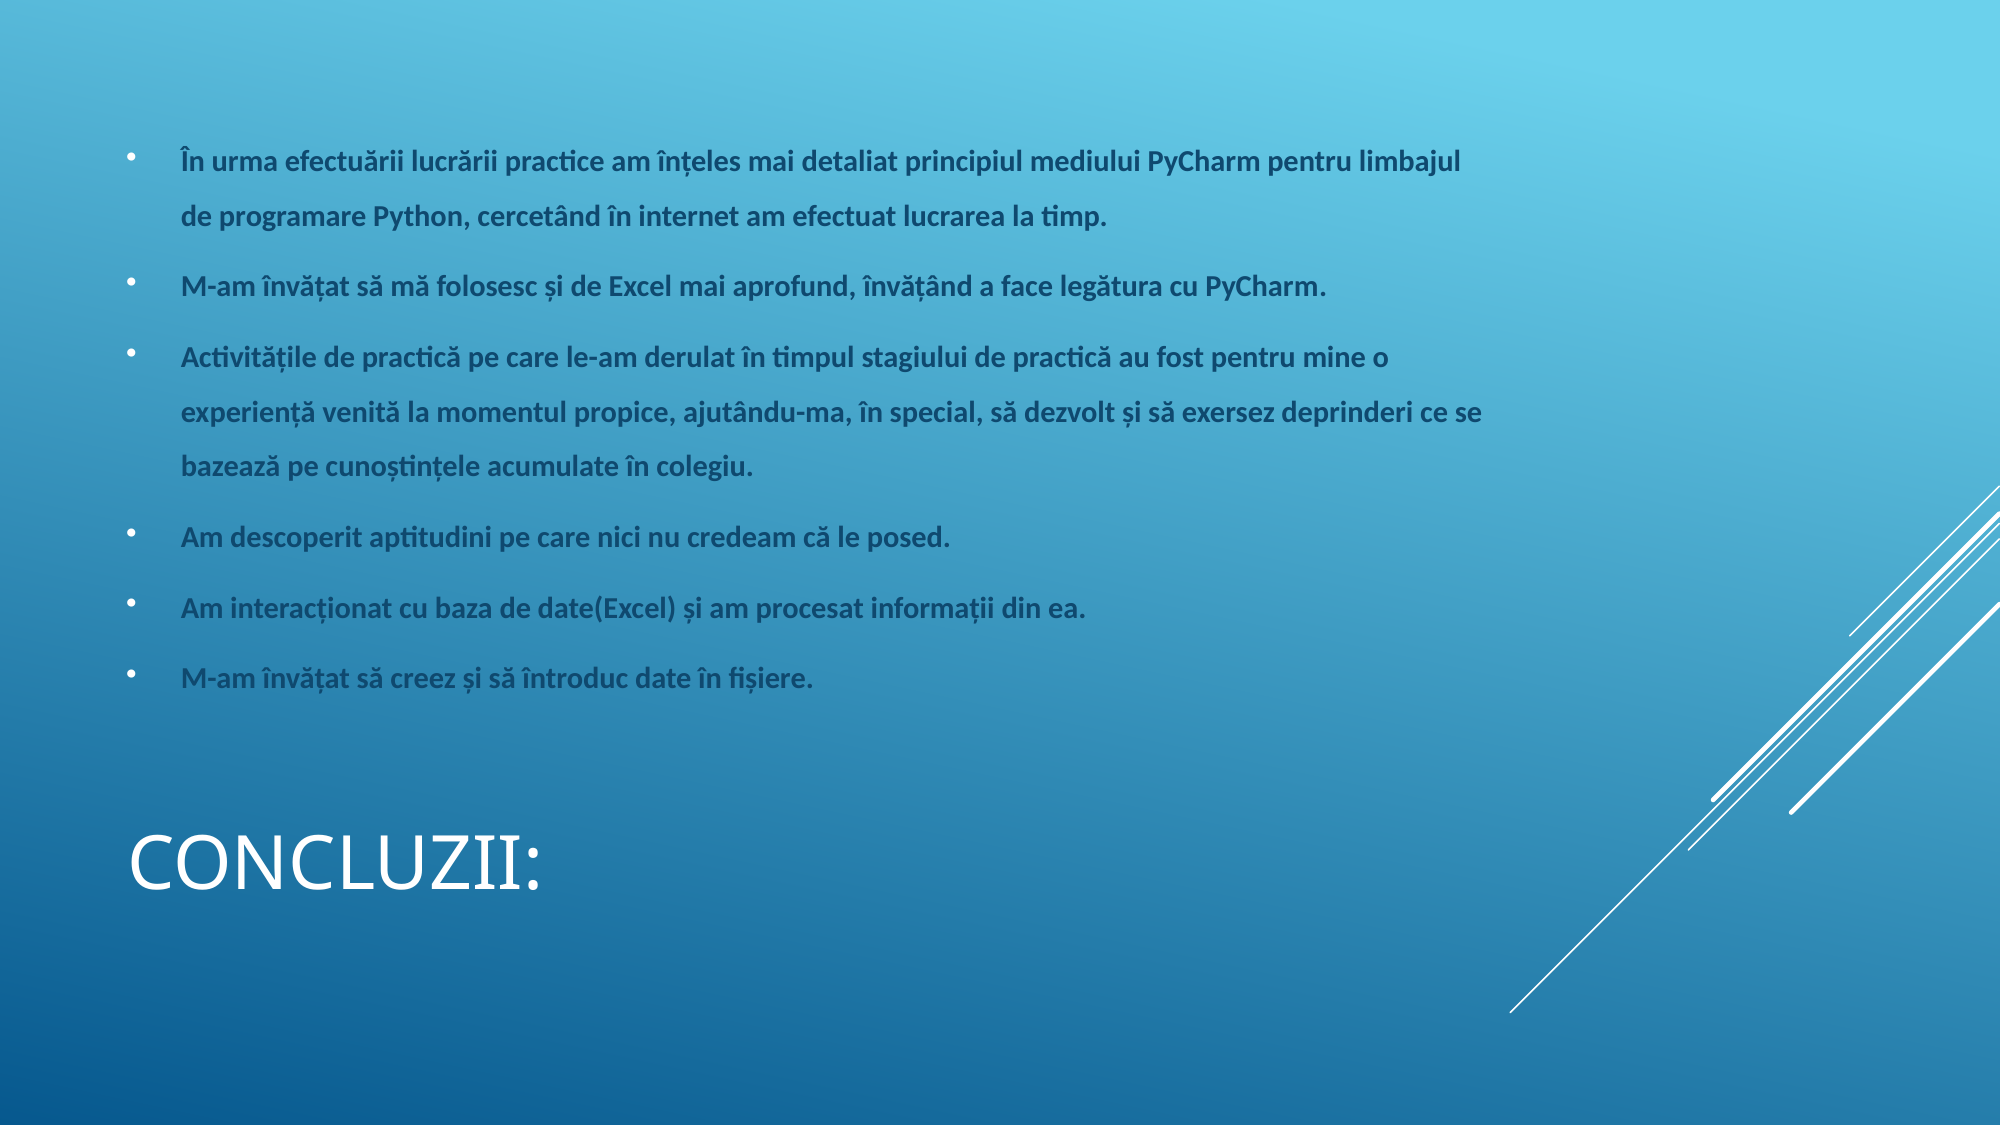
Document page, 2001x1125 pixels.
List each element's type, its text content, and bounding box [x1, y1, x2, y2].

title Concluzii: [112, 736, 1513, 984]
list În urma efectuării lucrării practice am înțeles mai detaliat principiul mediului PyCharm pentru limbajul de programare Python, cercetând în internet am efectuat lucrarea la timp. M-am învățat să mă folosesc și de Excel mai aprofund, învățând a face legătura cu PyCharm. Activitățile de practică pe care le-am derulat în timpul stagiului de practică au fost pentru mine o experiență venită la momentul propice, ajutându-ma, în special, să dezvolt și să exersez deprinderi ce se bazează pe cunoștințele acumulate în colegiu. Am descoperit aptitudini pe care nici nu credeam că le posed. Am interacționat cu baza de date(Excel) și am procesat informații din ea. M-am învățat să creez și să întroduc date în fișiere. [112, 112, 1513, 706]
